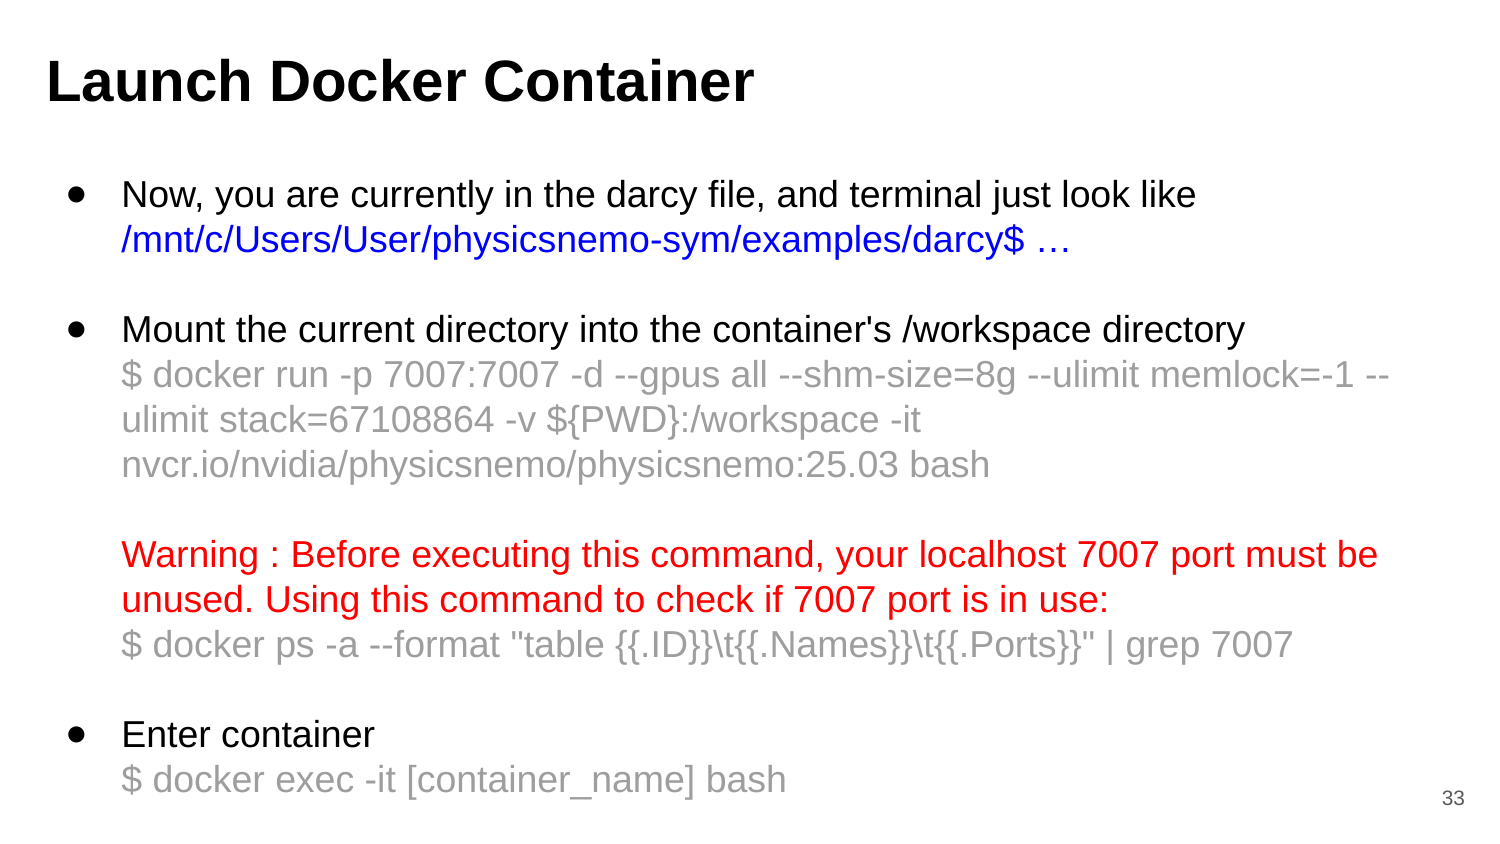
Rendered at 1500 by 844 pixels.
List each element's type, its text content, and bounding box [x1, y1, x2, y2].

title Launch Docker Container [31, 44, 1129, 129]
subtitle Now, you are currently in the darcy file, and terminal just look like /mnt/c/Users/User/physicsnemo-sym/examples/darcy$ … Mount the current directory into the container's /workspace directory $ docker run -p 7007:7007 -d --gpus all --shm-size=8g --ulimit memlock=-1 --ulimit stack=67108864 -v ${PWD}:/workspace -it nvcr.io/nvidia/physicsnemo/physicsnemo:25.03 bash Warning : Before executing this command, your localhost 7007 port must be unused. Using this command to check if 7007 port is in use: $ docker ps -a --format "table {{.ID}}\t{{.Names}}\t{{.Ports}}" | grep 7007 Enter container $ docker exec -it [container_name] bash [31, 154, 1430, 844]
slide_number ‹#› [1389, 764, 1480, 830]
